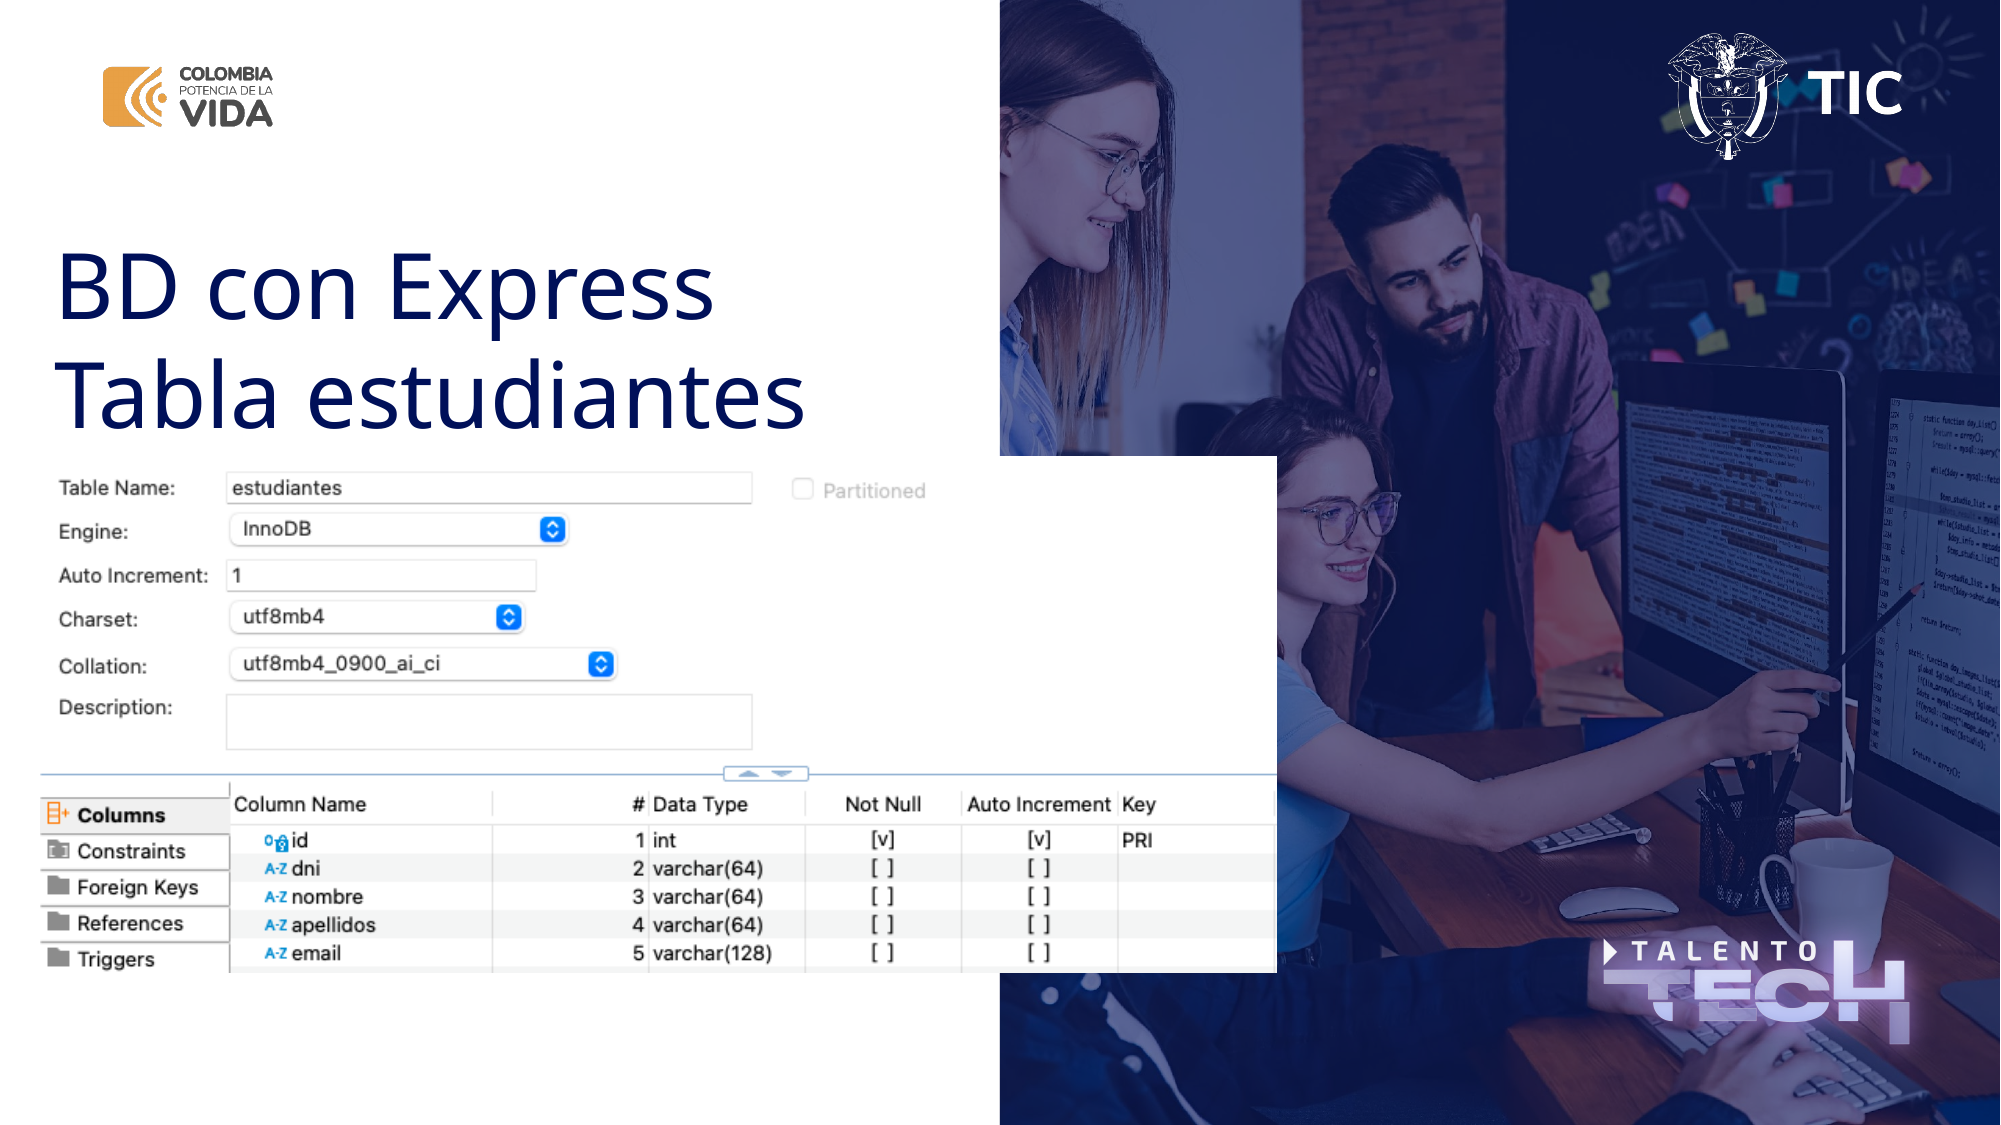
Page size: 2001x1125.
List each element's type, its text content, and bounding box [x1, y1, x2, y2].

picture [39, 0, 2000, 1125]
text_box BD con Express Tabla estudiantes [40, 219, 994, 454]
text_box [97, 33, 1903, 160]
text_box [98, 354, 927, 454]
